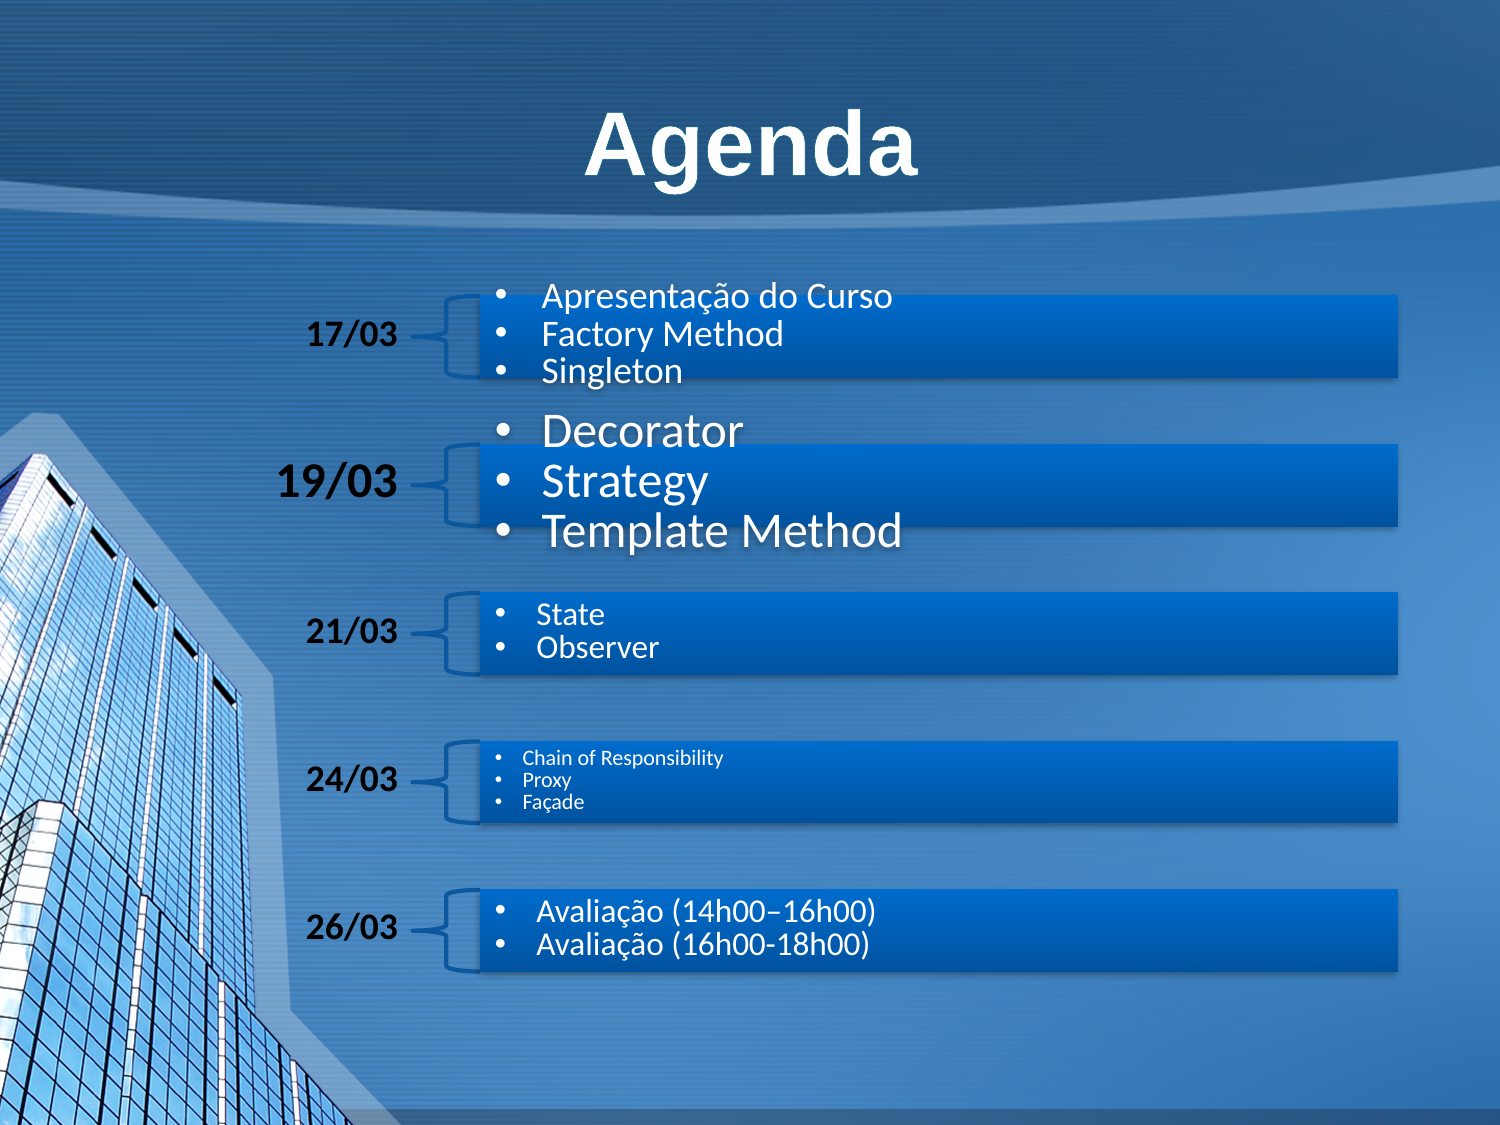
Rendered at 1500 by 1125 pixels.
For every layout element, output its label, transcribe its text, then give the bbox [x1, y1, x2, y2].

picture [0, 0, 1500, 1125]
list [74, 262, 1426, 1006]
title Agenda [75, 45, 1425, 233]
